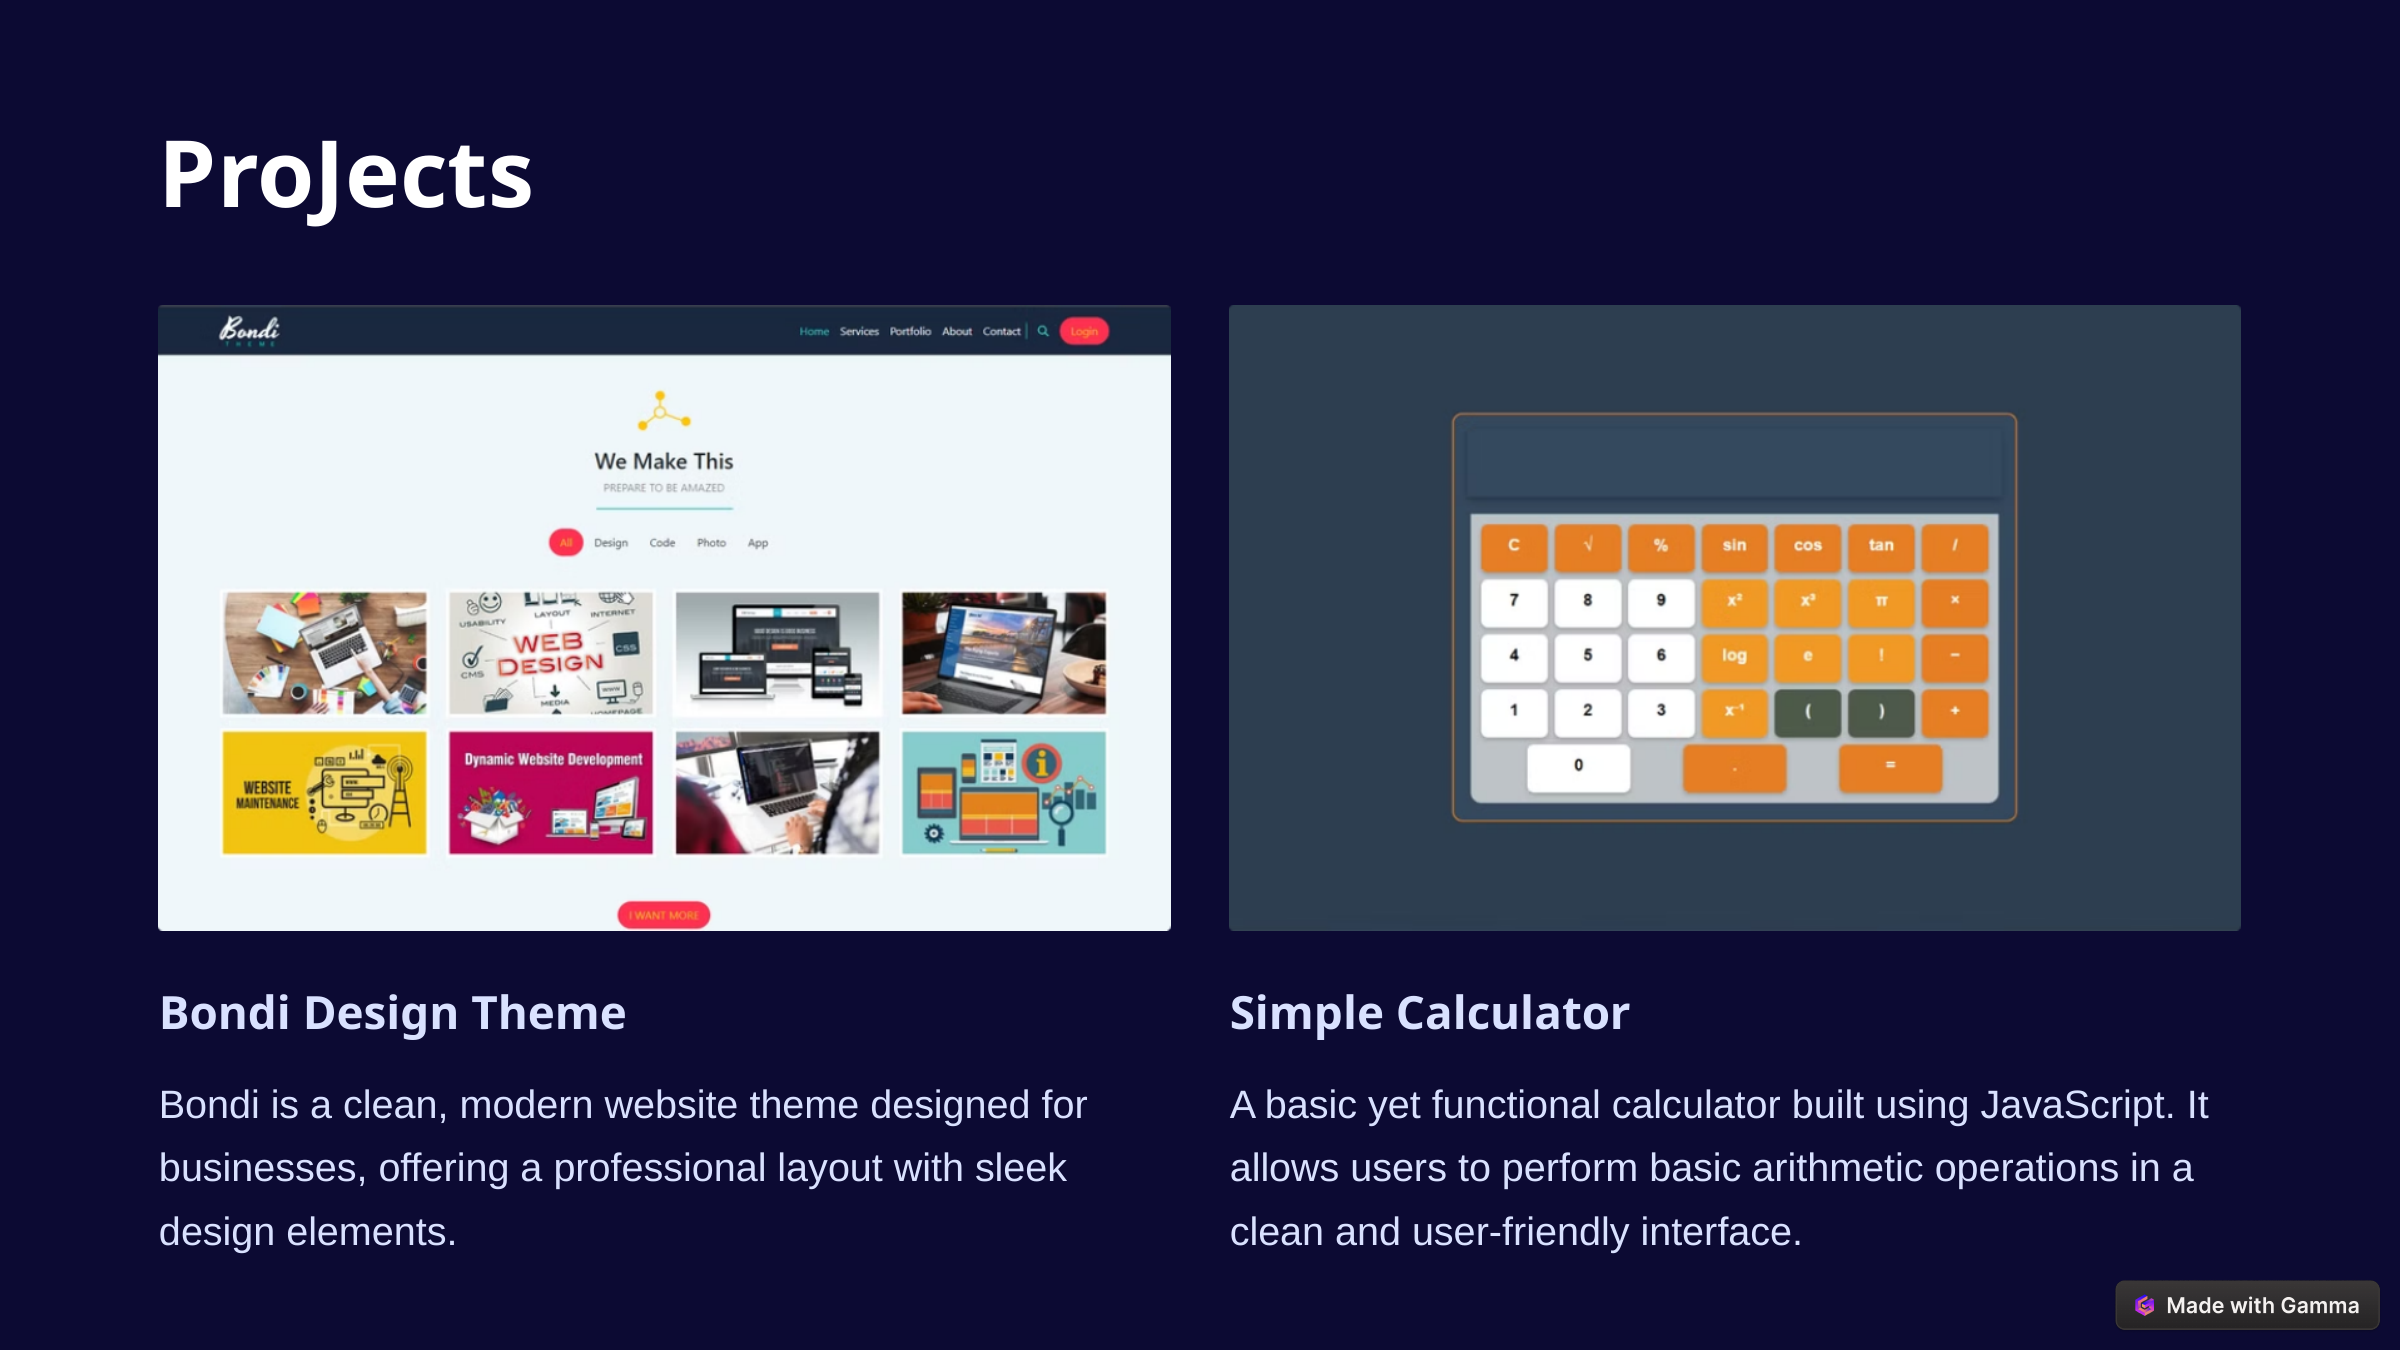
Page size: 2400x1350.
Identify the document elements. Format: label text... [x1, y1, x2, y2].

text_box ProJects [158, 109, 1174, 226]
picture [158, 305, 1171, 931]
text_box Simple Calculator [1229, 980, 1698, 1039]
text_box A basic yet functional calculator built using JavaScript. It allows users to perform basic arithmetic operations in a clean and user-friendly interface. [1229, 1062, 2241, 1254]
text_box Bondi is a clean, modern website theme designed for businesses, offering a professional layout with sleek design elements. [158, 1062, 1171, 1254]
picture [2106, 1271, 2389, 1339]
text_box Bondi Design Theme [158, 980, 684, 1039]
picture [1229, 305, 2241, 931]
